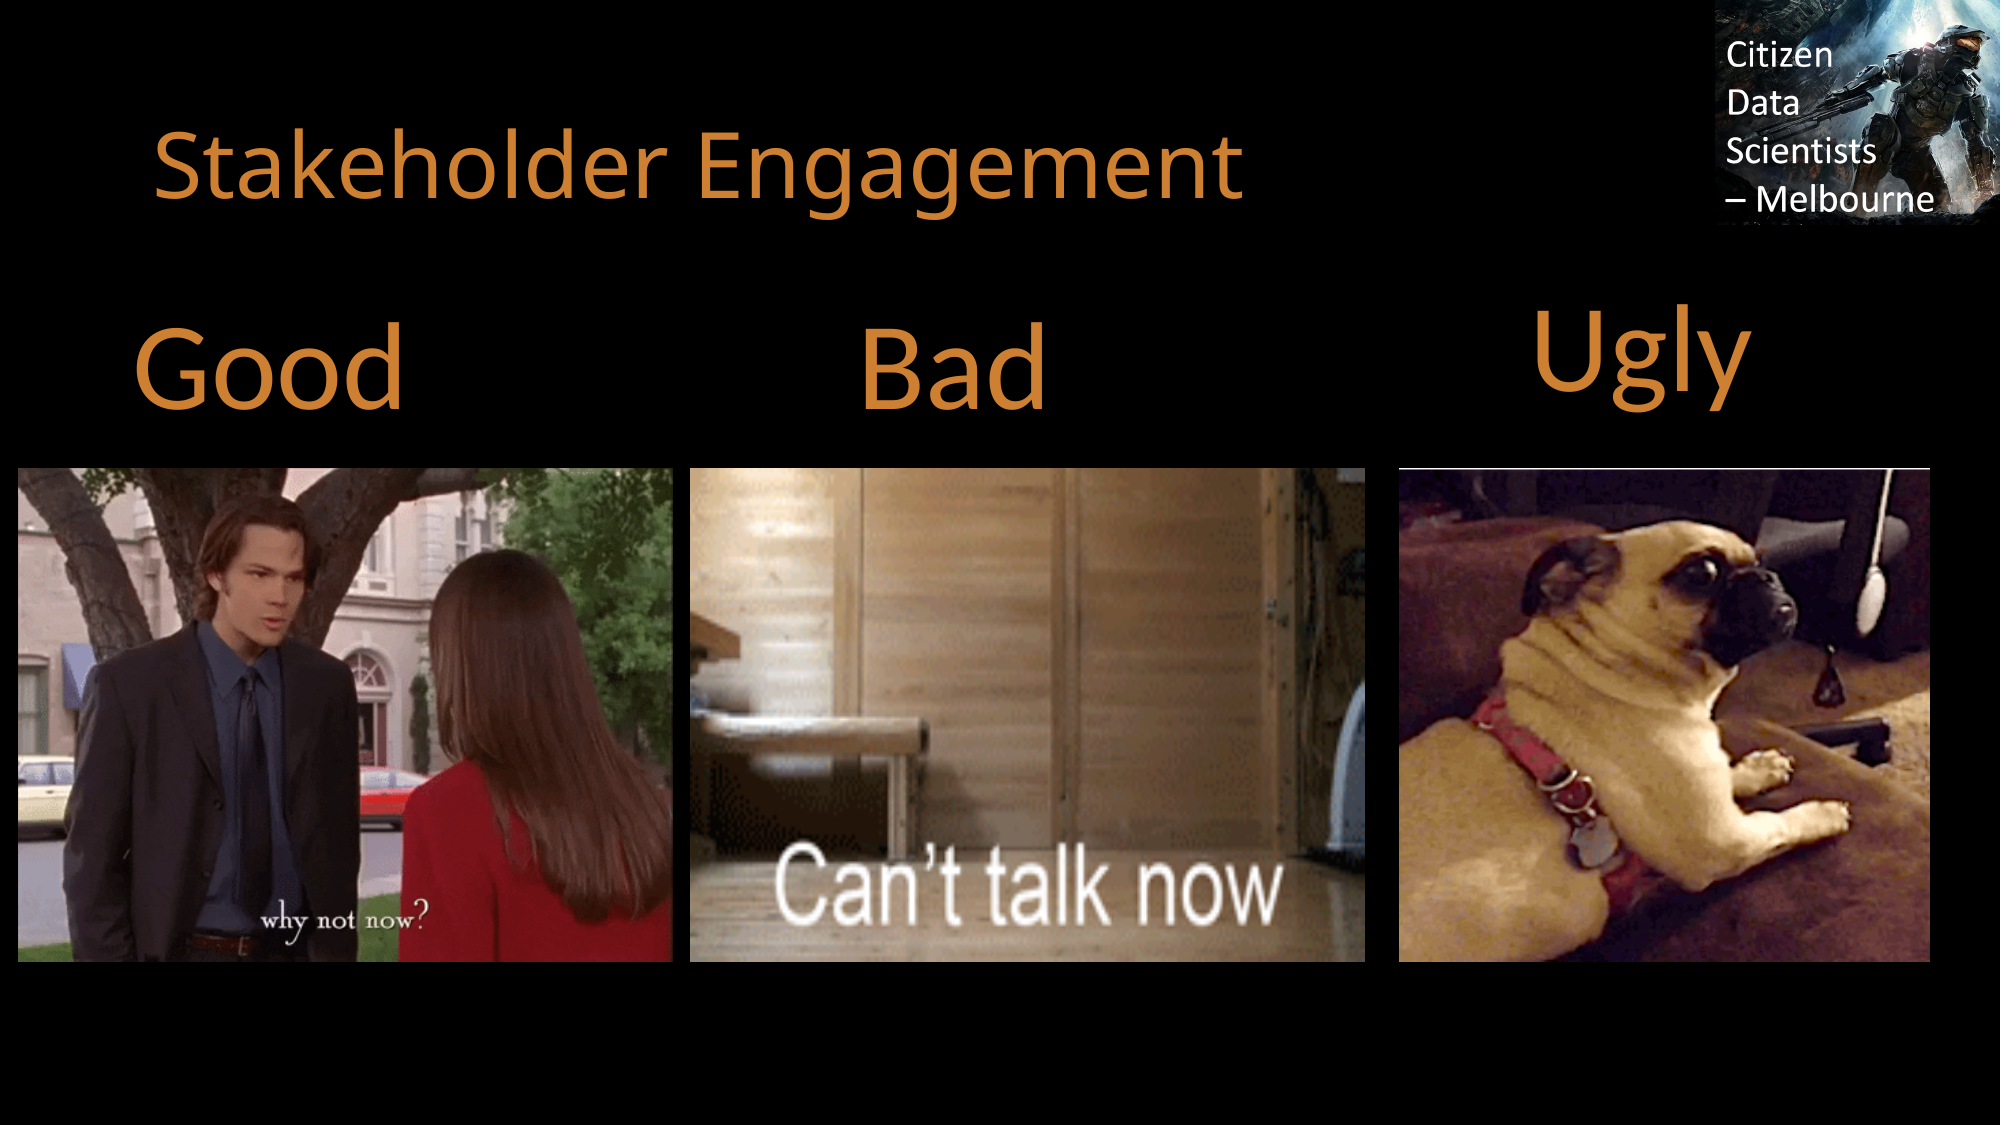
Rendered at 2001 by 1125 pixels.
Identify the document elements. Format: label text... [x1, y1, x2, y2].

picture [1399, 468, 1930, 962]
text_box Ugly [1514, 259, 2000, 424]
title Stakeholder Engagement [137, 59, 1863, 278]
picture [1715, 0, 2000, 225]
picture [690, 468, 1365, 962]
text_box Good [117, 277, 637, 442]
picture [18, 468, 673, 962]
text_box Bad [843, 277, 1363, 442]
